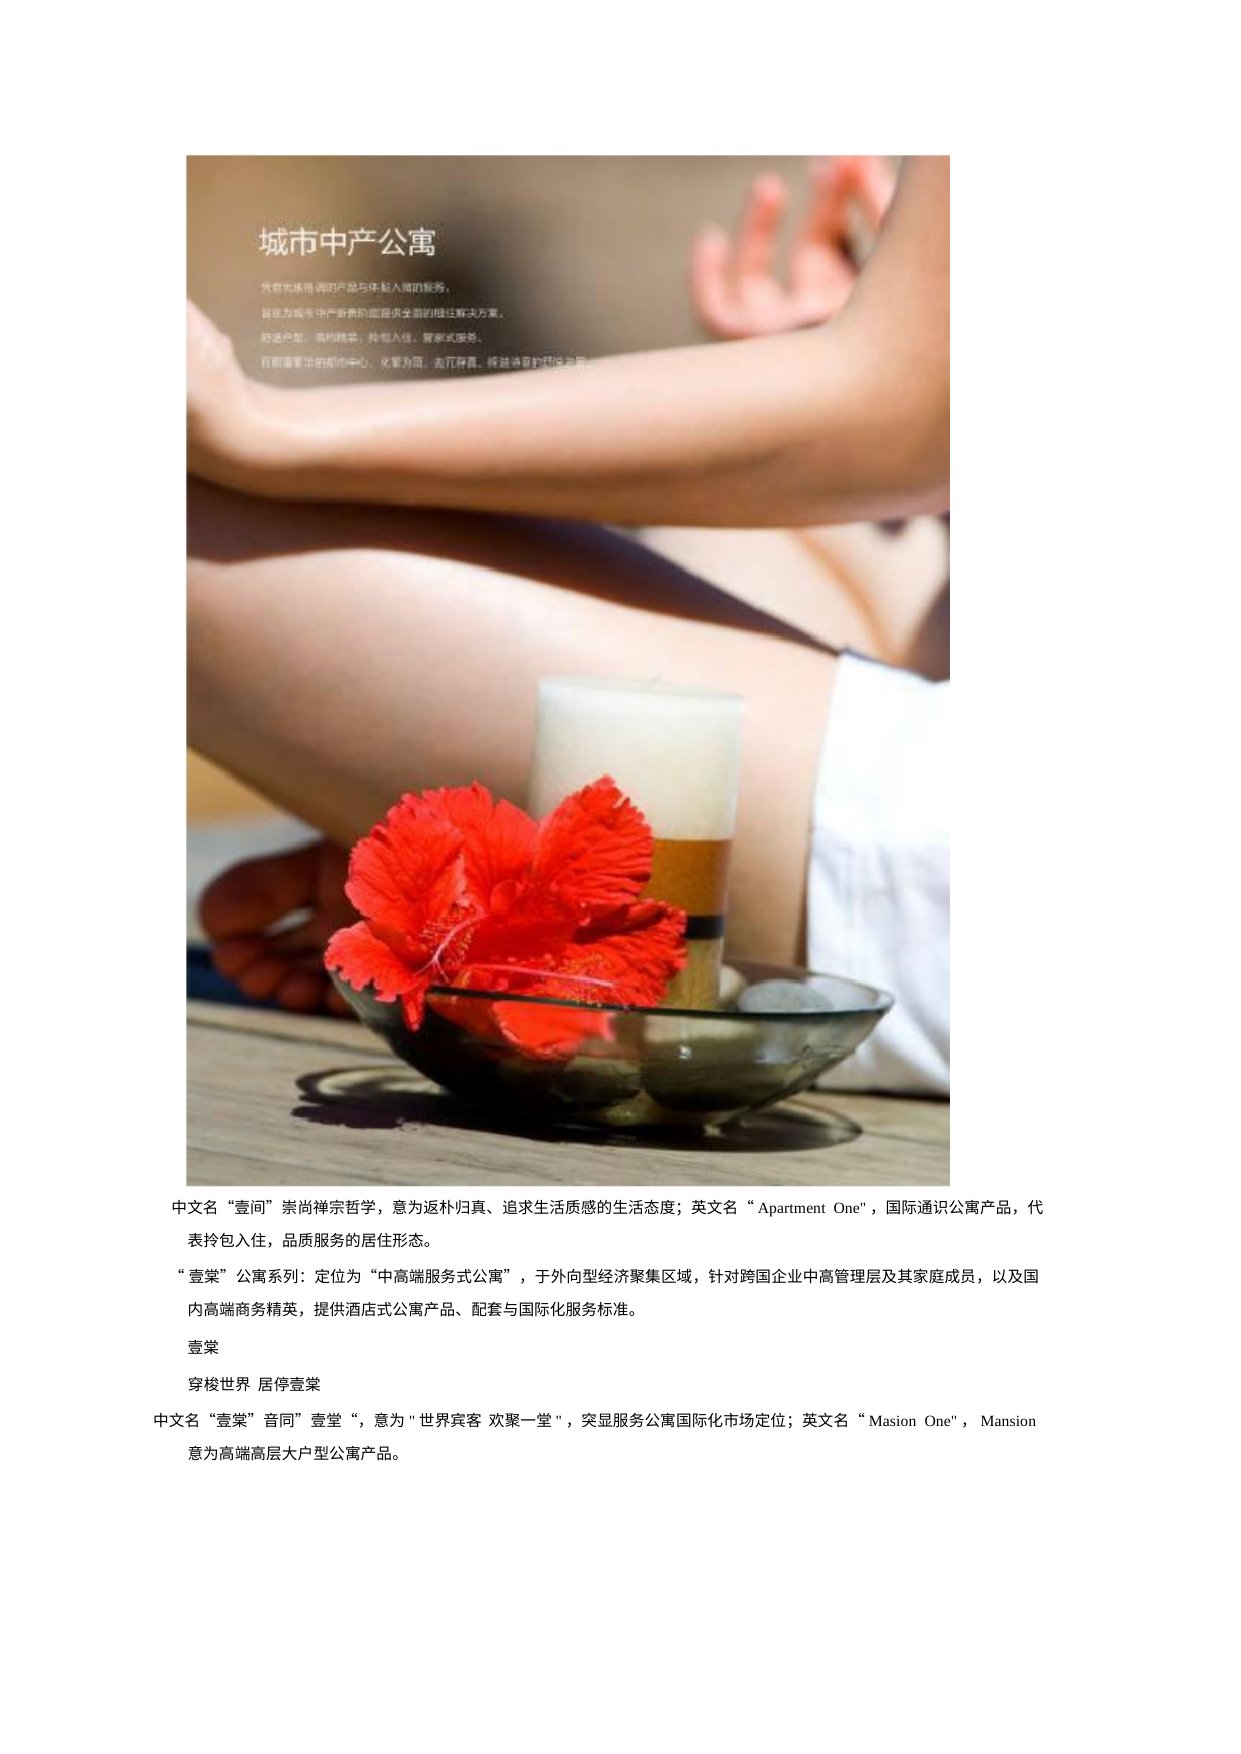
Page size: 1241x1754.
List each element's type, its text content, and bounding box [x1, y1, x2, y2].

text_box 意为高端高层大户型公寓产品。 [187, 1447, 409, 1470]
text_box 穿梭世界 居停壹棠 [187, 1379, 322, 1402]
picture [185, 153, 951, 1188]
text_box 内高端商务精英，提供酒店式公寓产品、配套与国际化服务标准。 [187, 1304, 645, 1327]
text_box 中文名“壹间”崇尚禅宗哲学，意为返朴归真、追求生活质感的生活态度；英文名“Apartment One"，国际通识公寓产品，代 [171, 1202, 1044, 1224]
text_box 壹棠 [187, 1341, 219, 1364]
text_box 中文名“壹棠”音同”壹堂“，意为"世界宾客 欢聚一堂"，突显服务公寓国际化市场定位；英文名“Masion One"，Mansion [153, 1414, 1037, 1437]
text_box “壹棠”公寓系列：定位为“中高端服务式公寓”，于外向型经济聚集区域，针对跨国企业中高管理层及其家庭成员，以及国 [168, 1270, 1039, 1293]
text_box 表拎包入住，品质服务的居住形态。 [187, 1235, 440, 1258]
